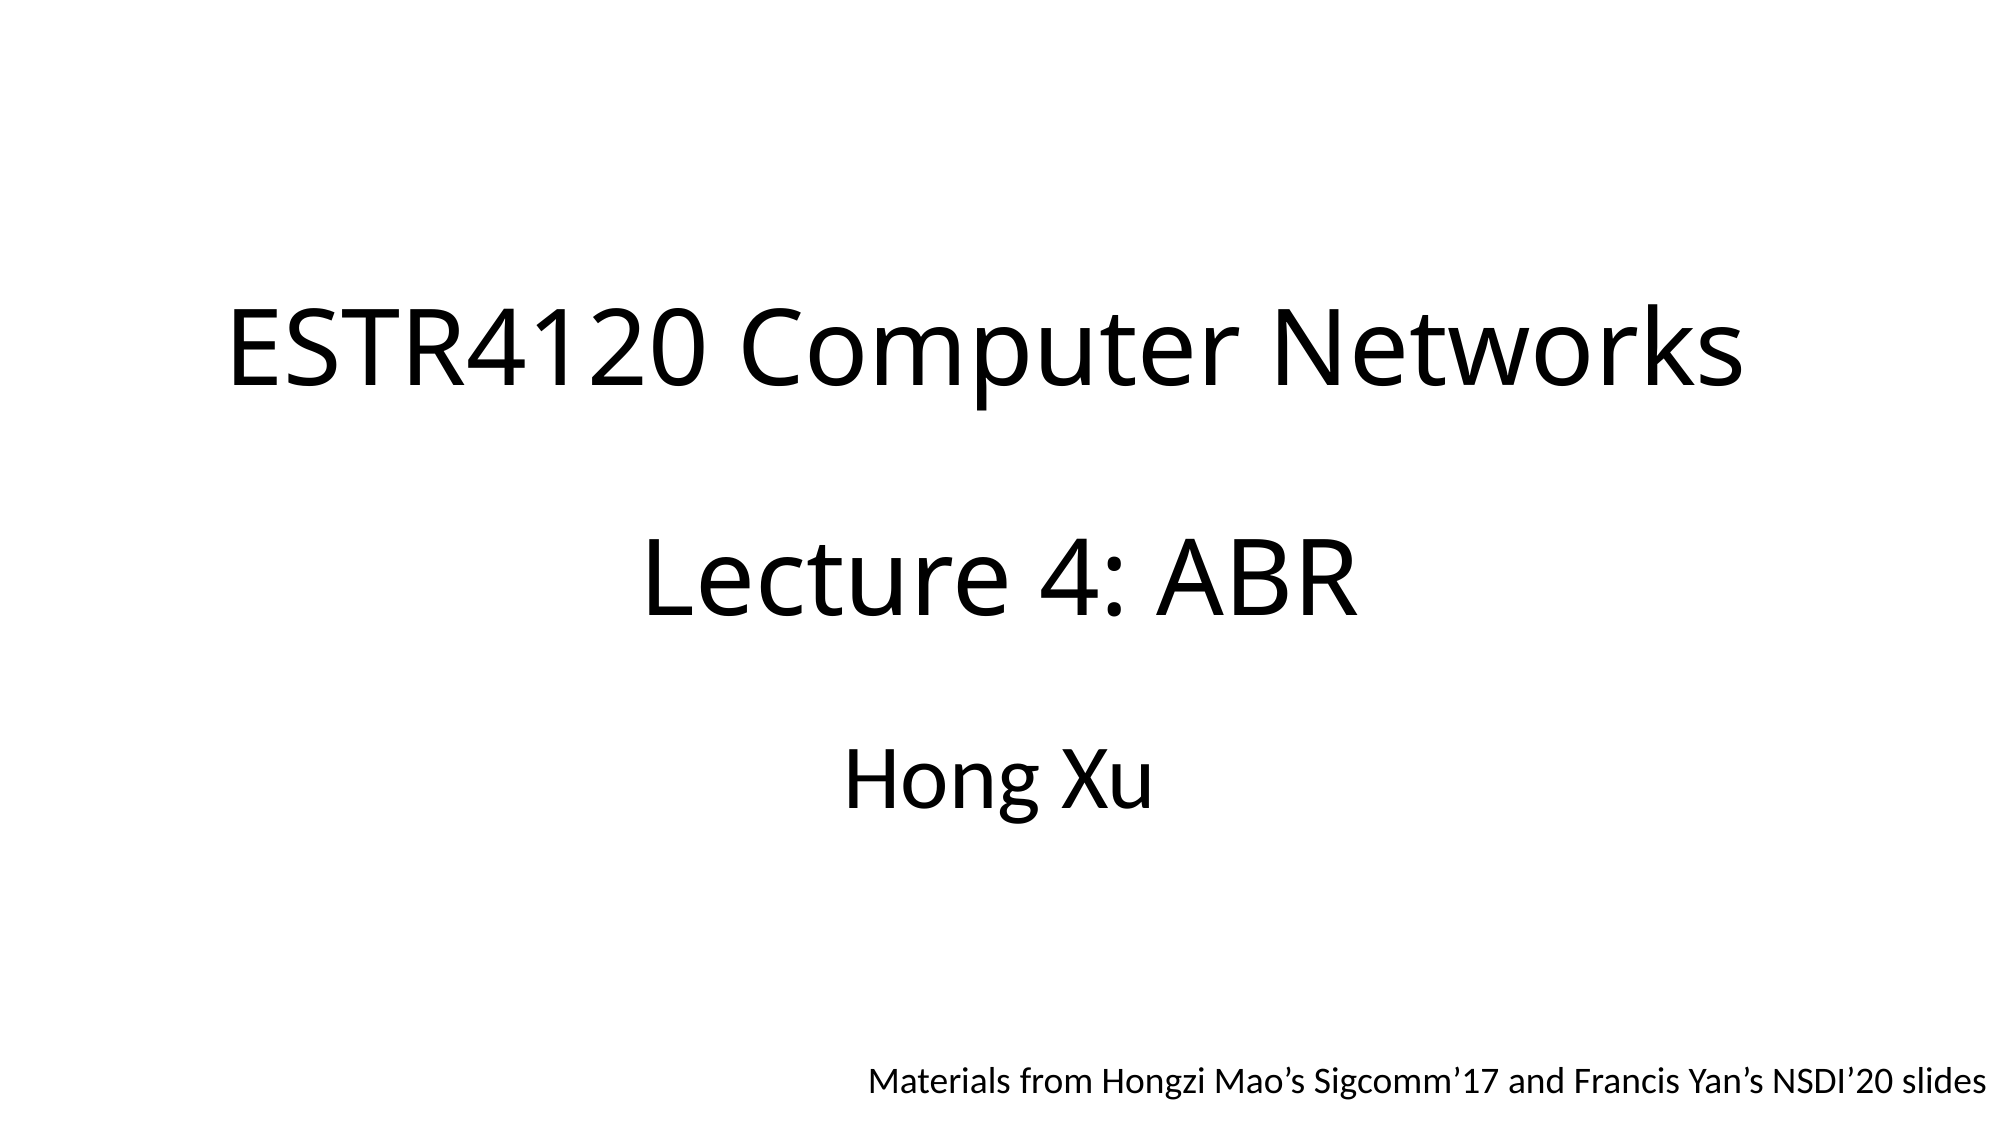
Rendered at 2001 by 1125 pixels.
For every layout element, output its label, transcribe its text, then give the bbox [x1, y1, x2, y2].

subtitle Hong Xu [249, 590, 1750, 863]
title ESTR4120 Computer Networks Lecture 4: ABR [205, 187, 1795, 646]
text_box Materials from Hongzi Mao’s Sigcomm’17 and Francis Yan’s NSDI’20 slides [853, 1049, 2000, 1109]
